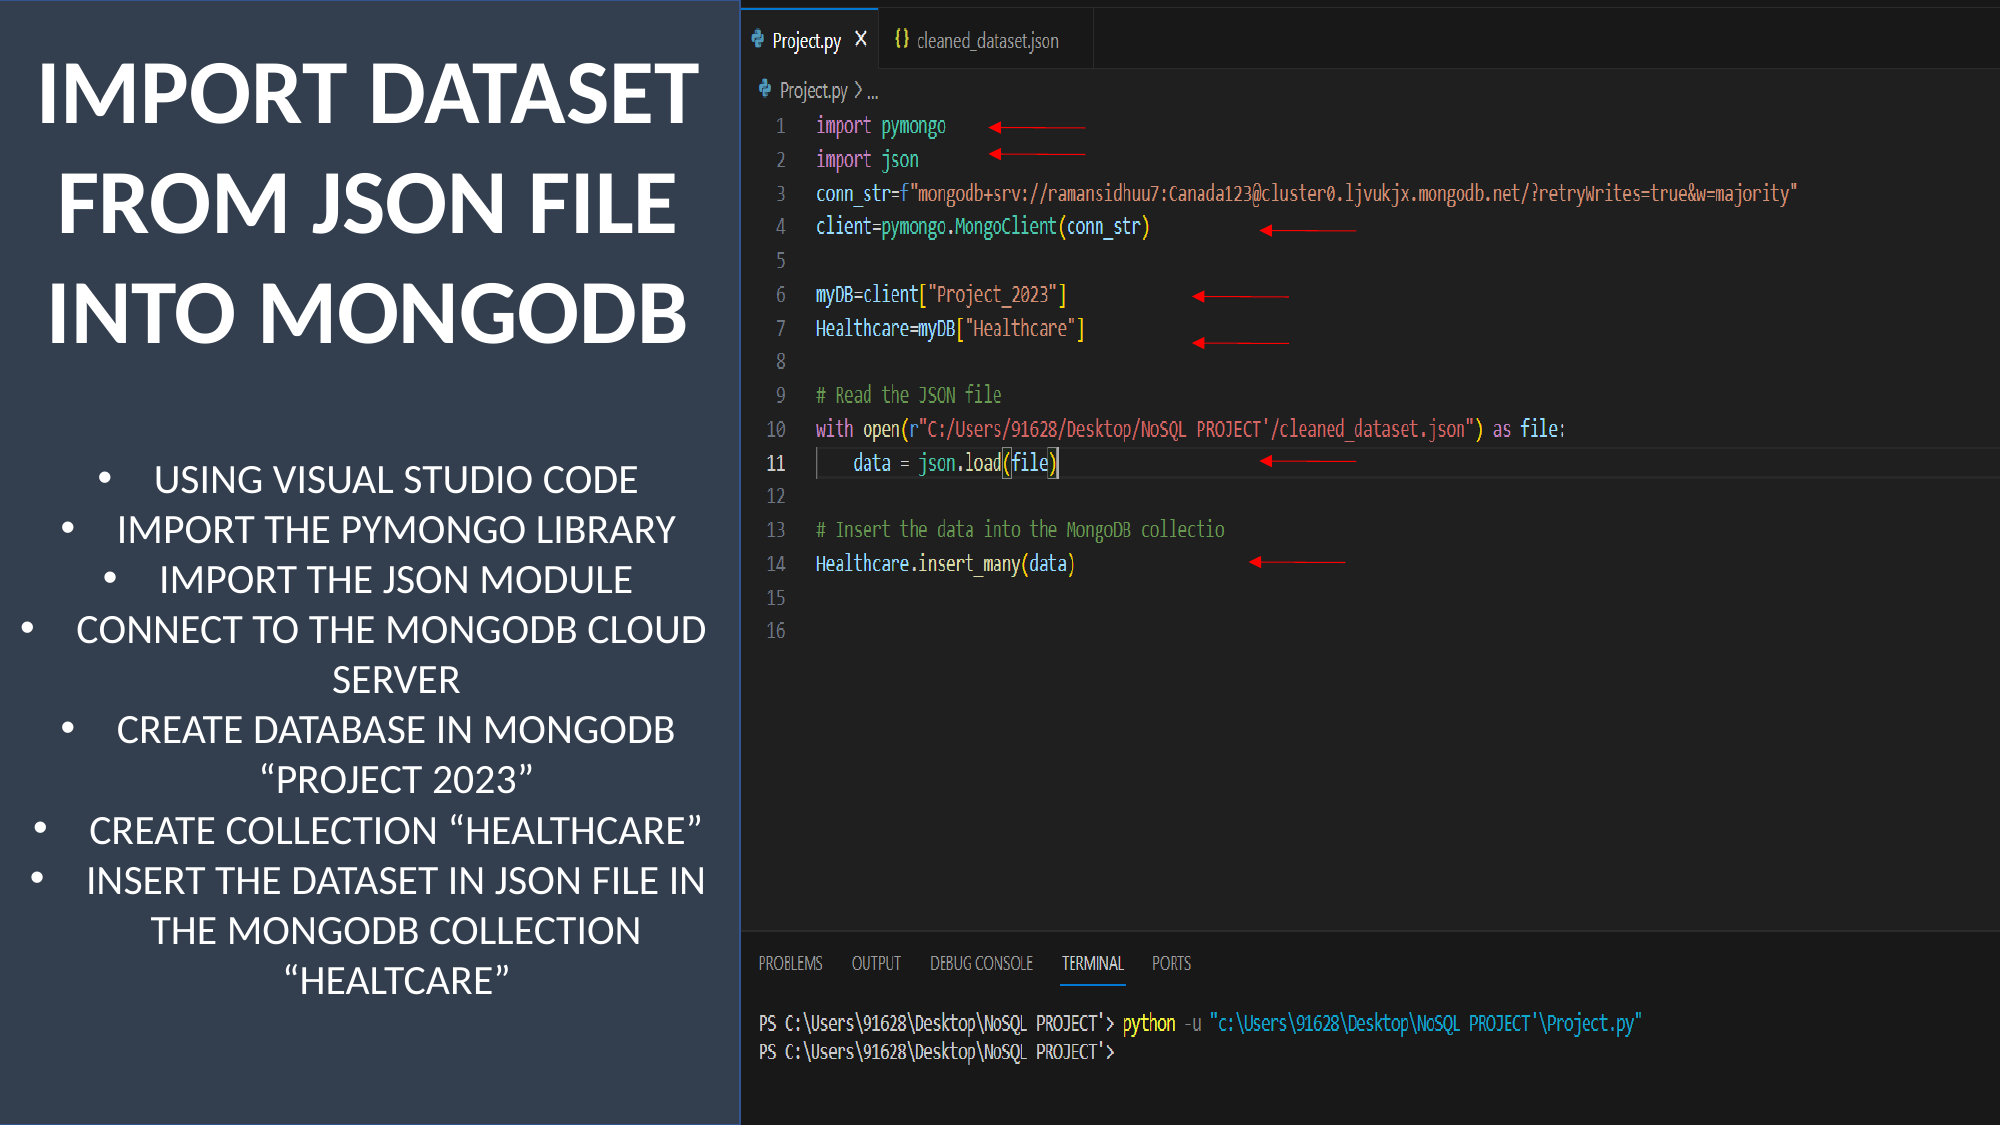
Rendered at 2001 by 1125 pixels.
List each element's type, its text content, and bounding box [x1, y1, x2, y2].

picture [738, 0, 2000, 1125]
text_box IMPORT DATASET FROM JSON FILE INTO MONGODB USING VISUAL STUDIO CODE IMPORT THE PYMONGO LIBRARY IMPORT THE JSON MODULE CONNECT TO THE MONGODB CLOUD SERVER CREATE DATABASE IN MONGODB “PROJECT 2023” CREATE COLLECTION “HEALTHCARE” INSERT THE DATASET IN JSON FILE IN THE MONGODB COLLECTION “HEALTCARE” [0, 0, 738, 1125]
